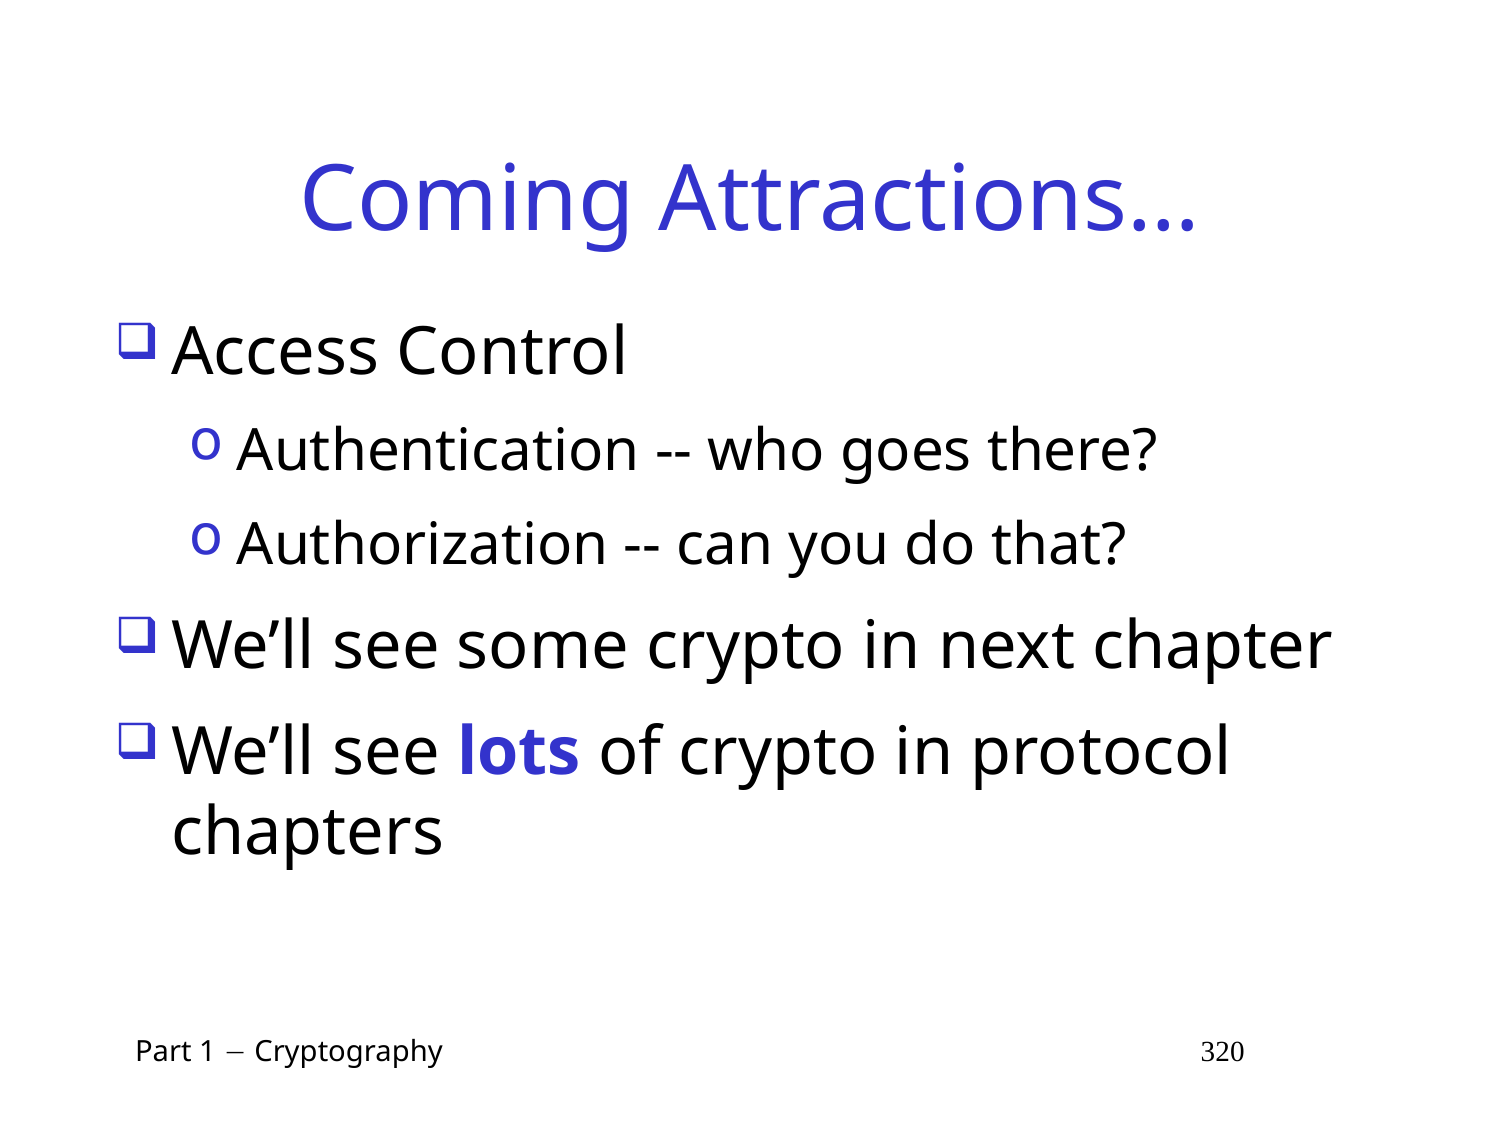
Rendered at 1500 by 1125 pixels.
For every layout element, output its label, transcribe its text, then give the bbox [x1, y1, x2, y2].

footer Part 1  Cryptography 320 [112, 1024, 1401, 1101]
list Access Control Authentication -- who goes there? Authorization -- can you do that? We’ll see some crypto in next chapter We’ll see lots of crypto in protocol chapters [99, 299, 1426, 976]
title Coming Attractions… [112, 99, 1388, 288]
